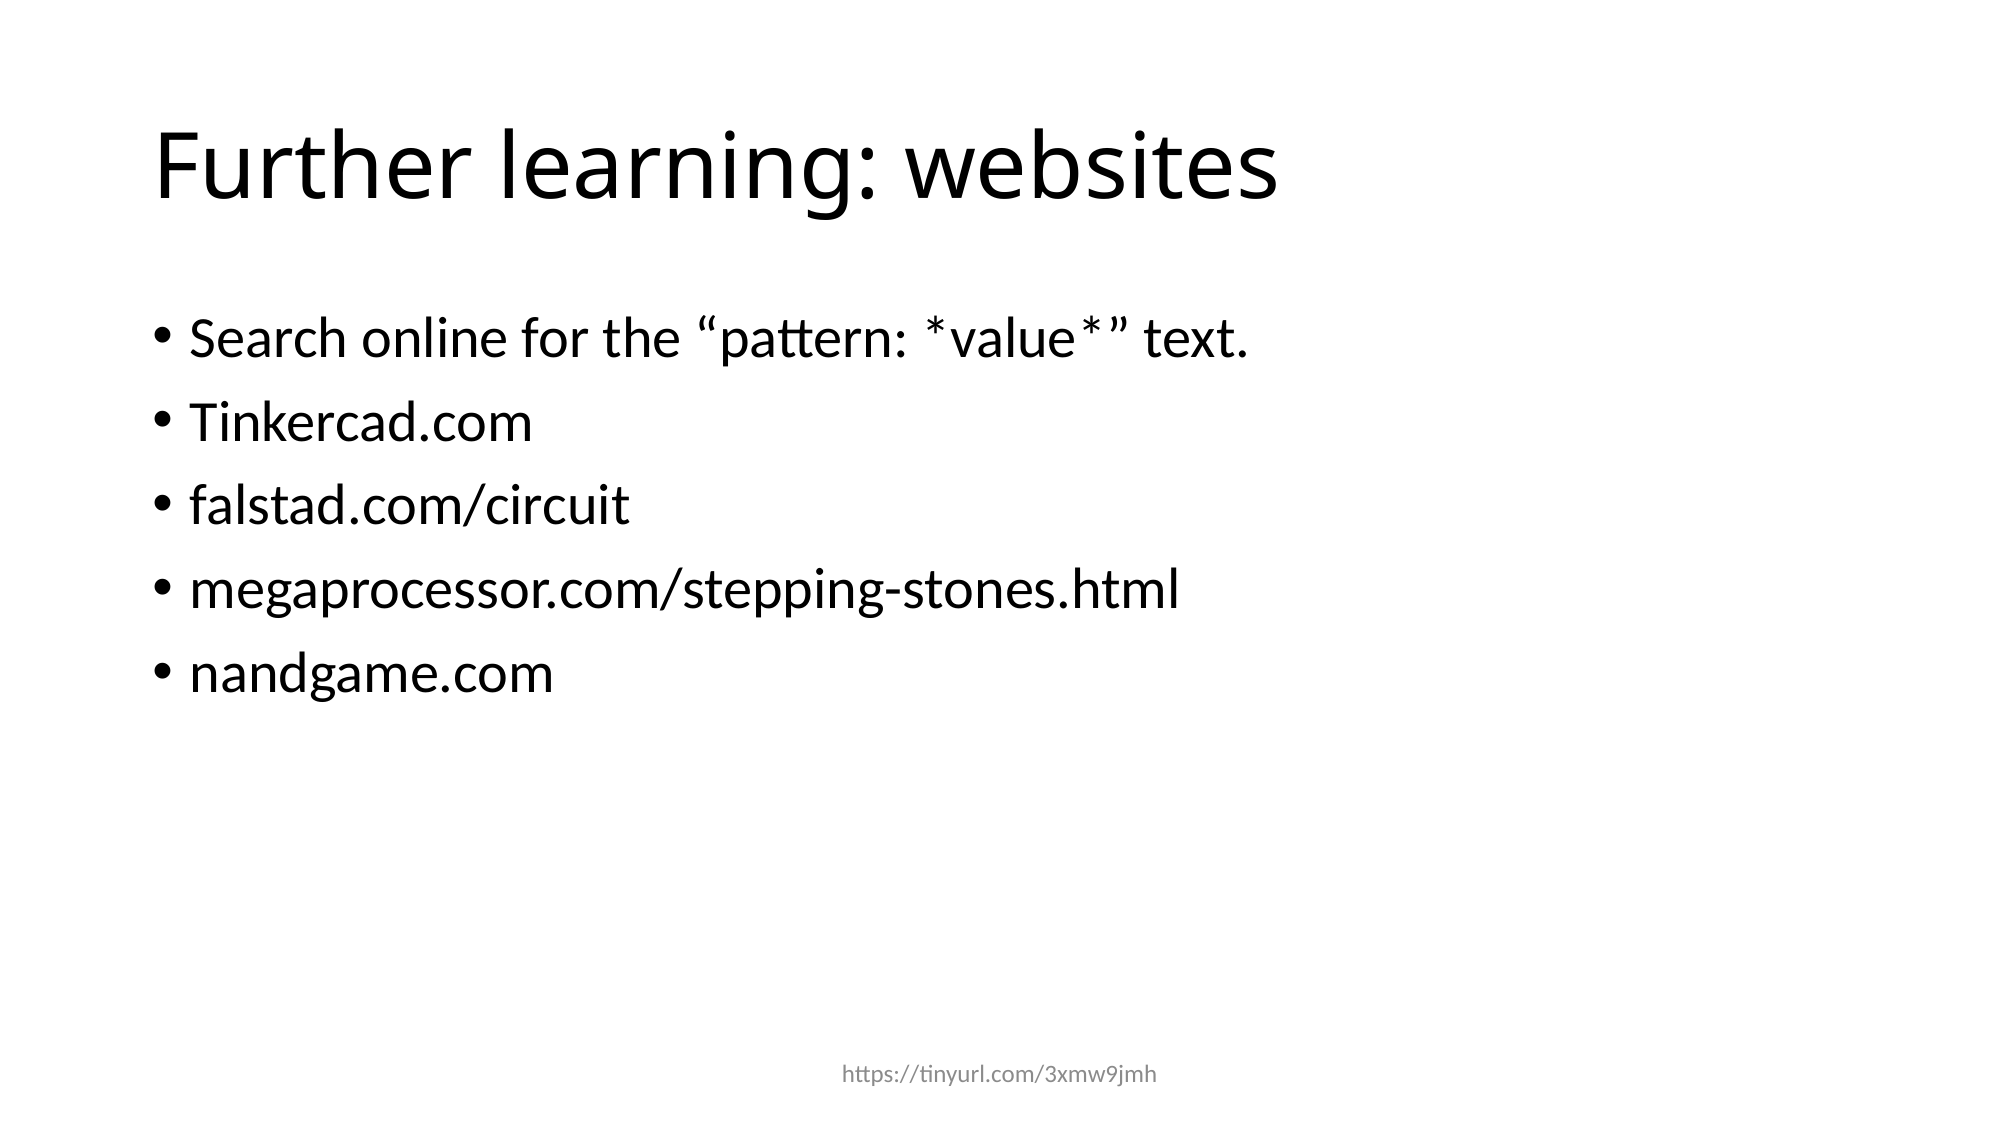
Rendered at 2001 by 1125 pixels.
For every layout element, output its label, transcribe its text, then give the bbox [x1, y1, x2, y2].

title Further learning: websites [137, 59, 1863, 278]
footer https://tinyurl.com/3xmw9jmh [662, 1042, 1338, 1103]
list Search online for the “pattern: *value*” text. Tinkercad.com falstad.com/circuit megaprocessor.com/stepping-stones.html nandgame.com [137, 299, 1863, 1014]
